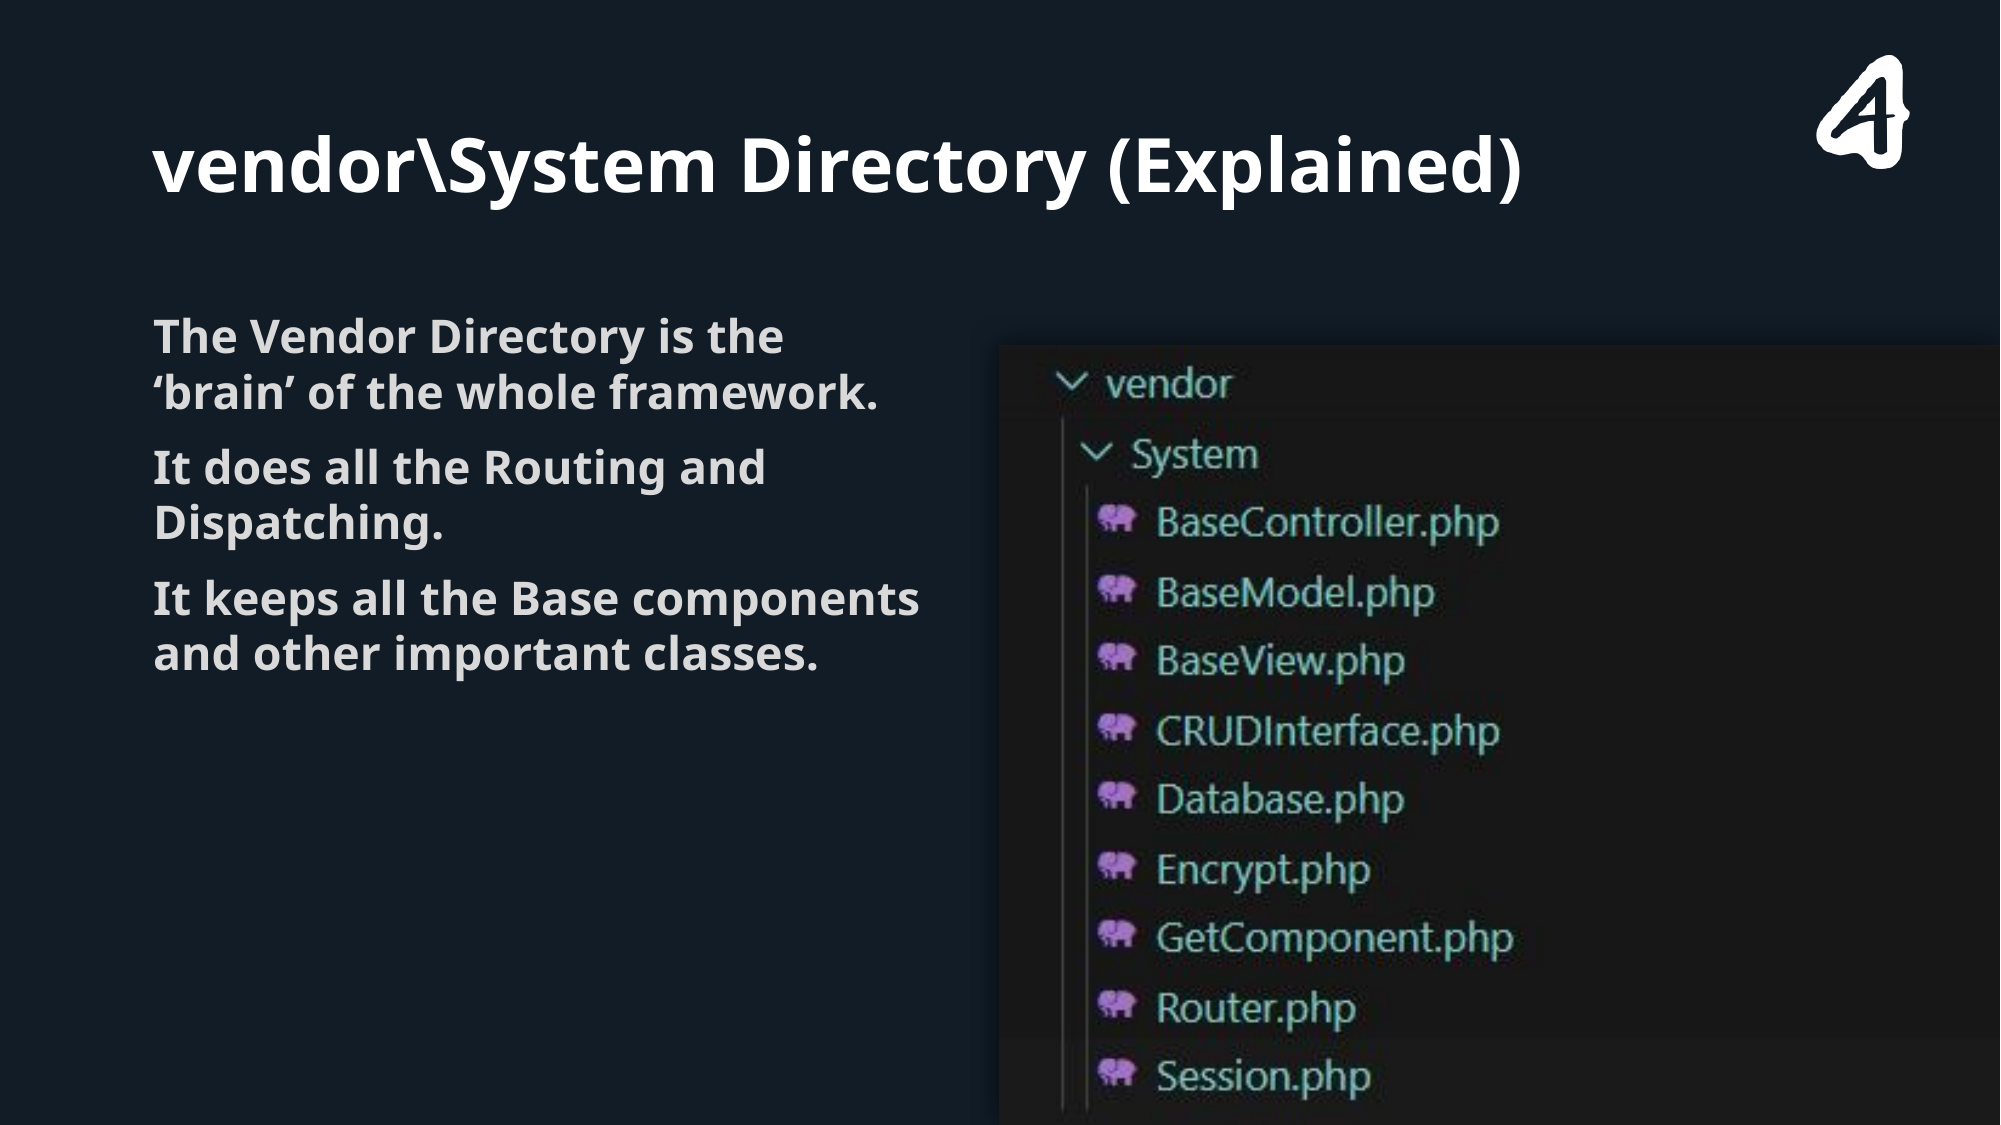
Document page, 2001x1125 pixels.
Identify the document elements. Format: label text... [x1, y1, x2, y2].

title vendor\System Directory (Explained) [137, 59, 1863, 278]
list The Vendor Directory is the ‘brain’ of the whole framework. It does all the Routing and Dispatching. It keeps all the Base components and other important classes. [137, 299, 938, 735]
picture [1805, 55, 1920, 169]
picture [999, 345, 2000, 1125]
